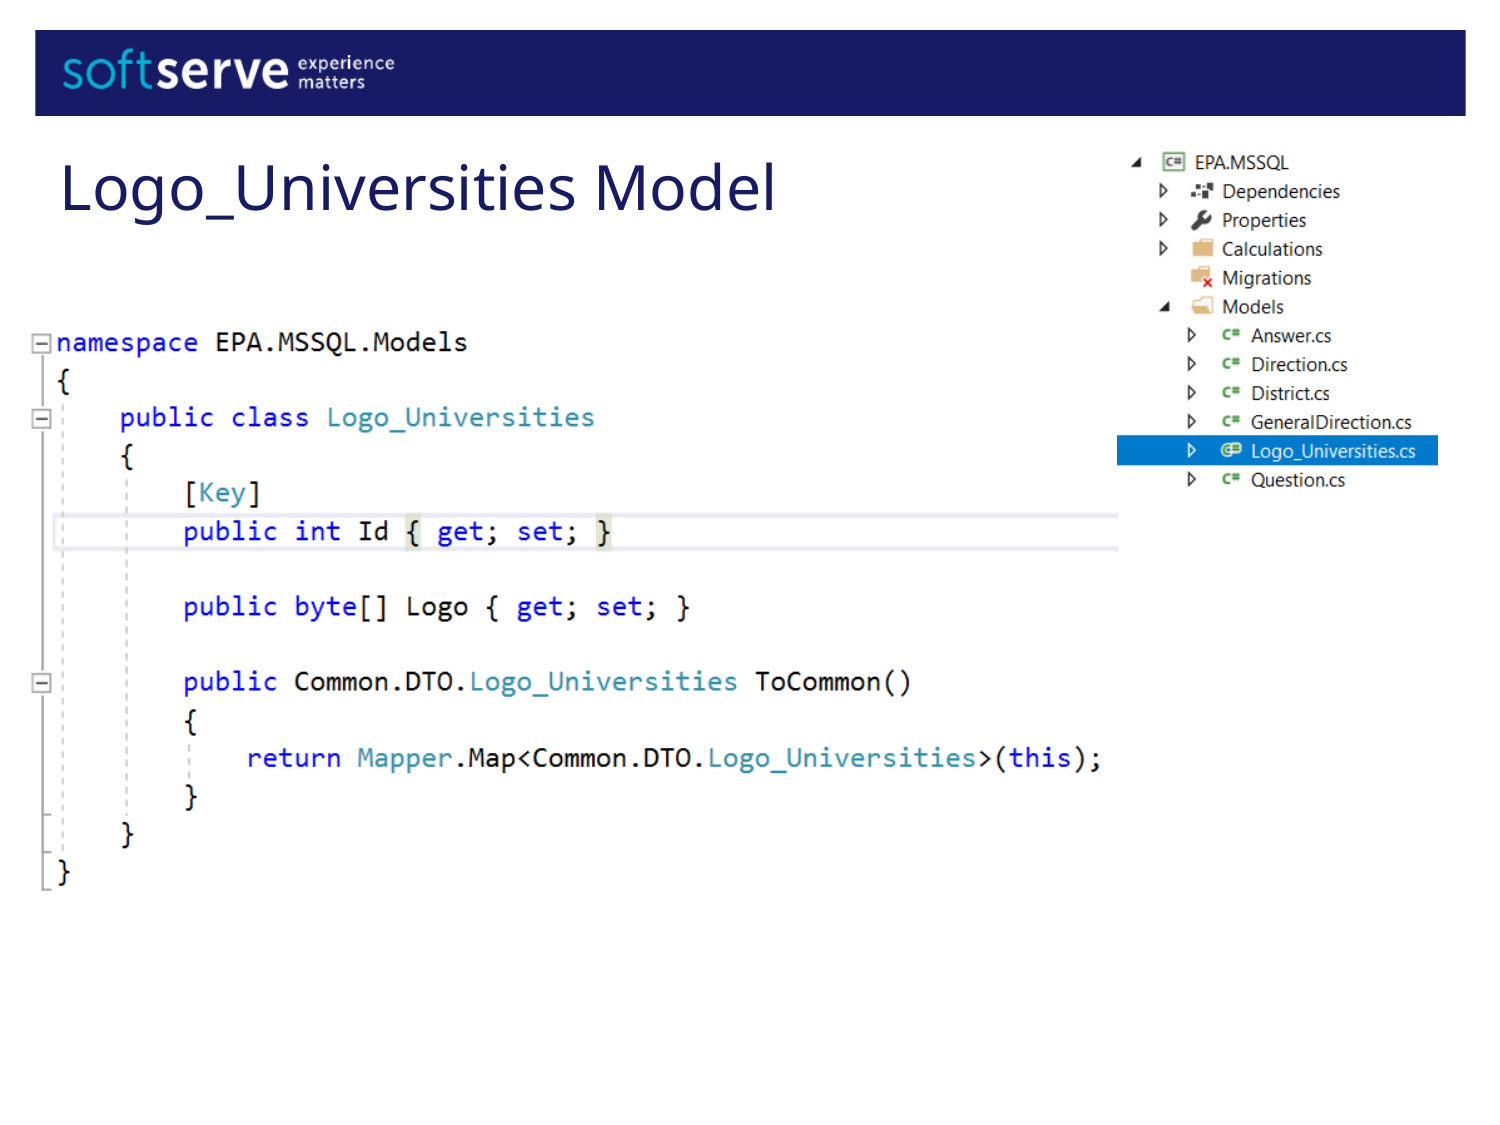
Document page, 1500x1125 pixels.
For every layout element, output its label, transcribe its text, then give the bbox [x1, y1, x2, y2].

picture [29, 148, 1438, 901]
subtitle Logo_Universities Model [44, 148, 1117, 224]
